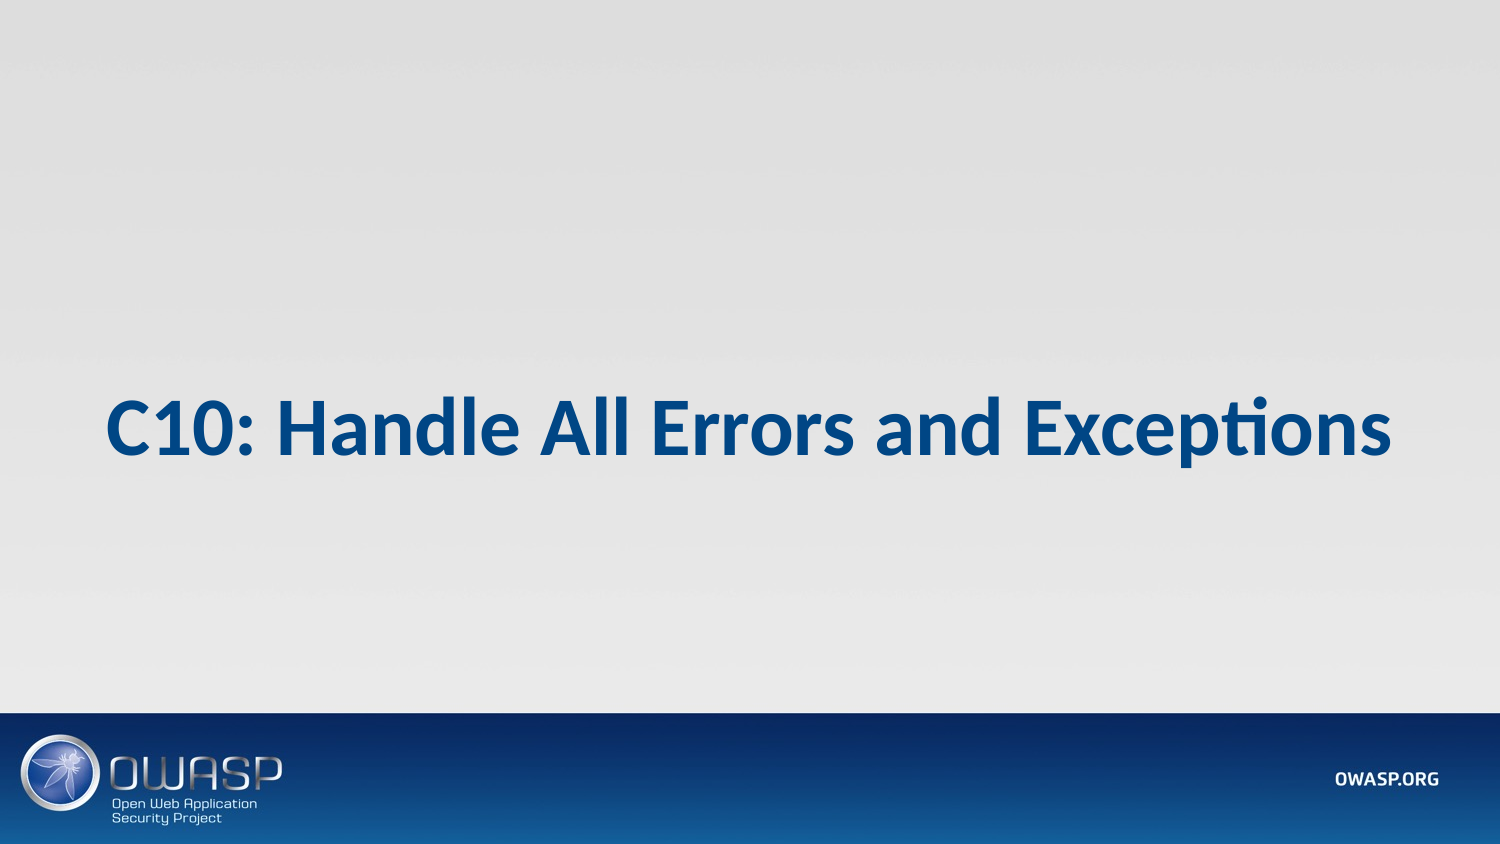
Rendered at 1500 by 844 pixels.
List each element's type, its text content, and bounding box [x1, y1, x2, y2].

title C10: Handle All Errors and Exceptions [75, 351, 1425, 493]
picture [0, 0, 1500, 844]
